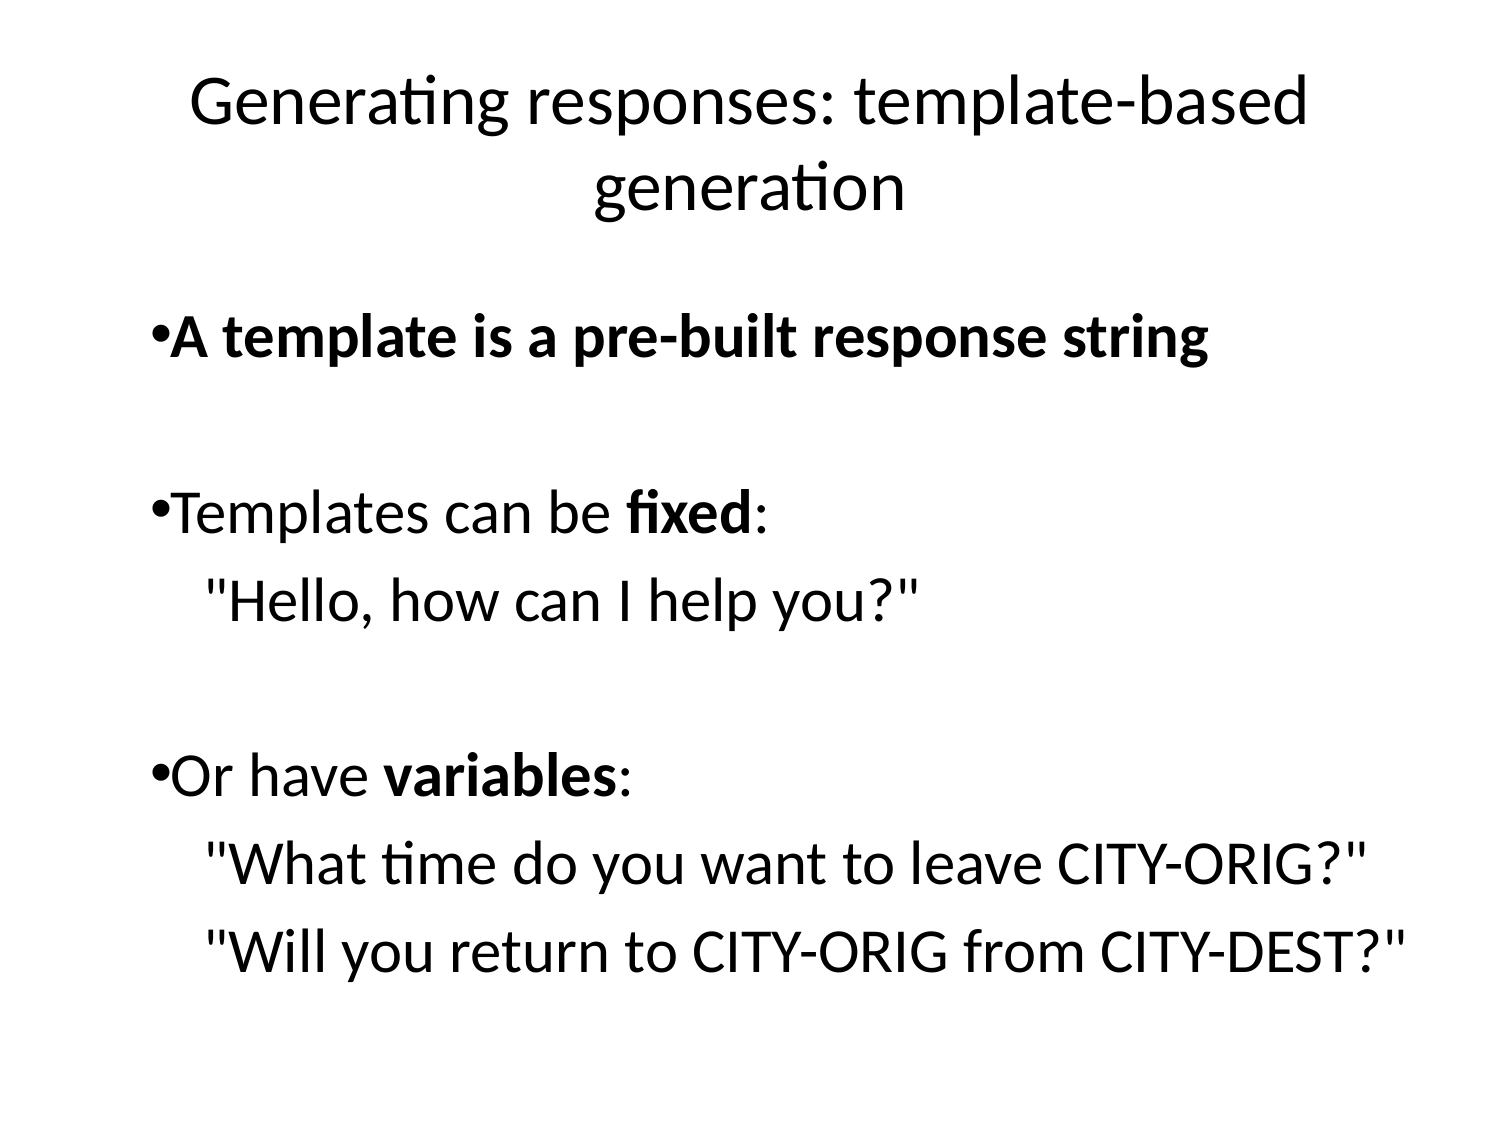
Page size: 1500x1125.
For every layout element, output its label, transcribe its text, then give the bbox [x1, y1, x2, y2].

title Generating responses: template-based generation [75, 45, 1425, 233]
list A template is a pre-built response string Templates can be fixed: "Hello, how can I help you?" Or have variables: "What time do you want to leave CITY-ORIG?" "Will you return to CITY-ORIG from CITY-DEST?" [135, 287, 1425, 1025]
